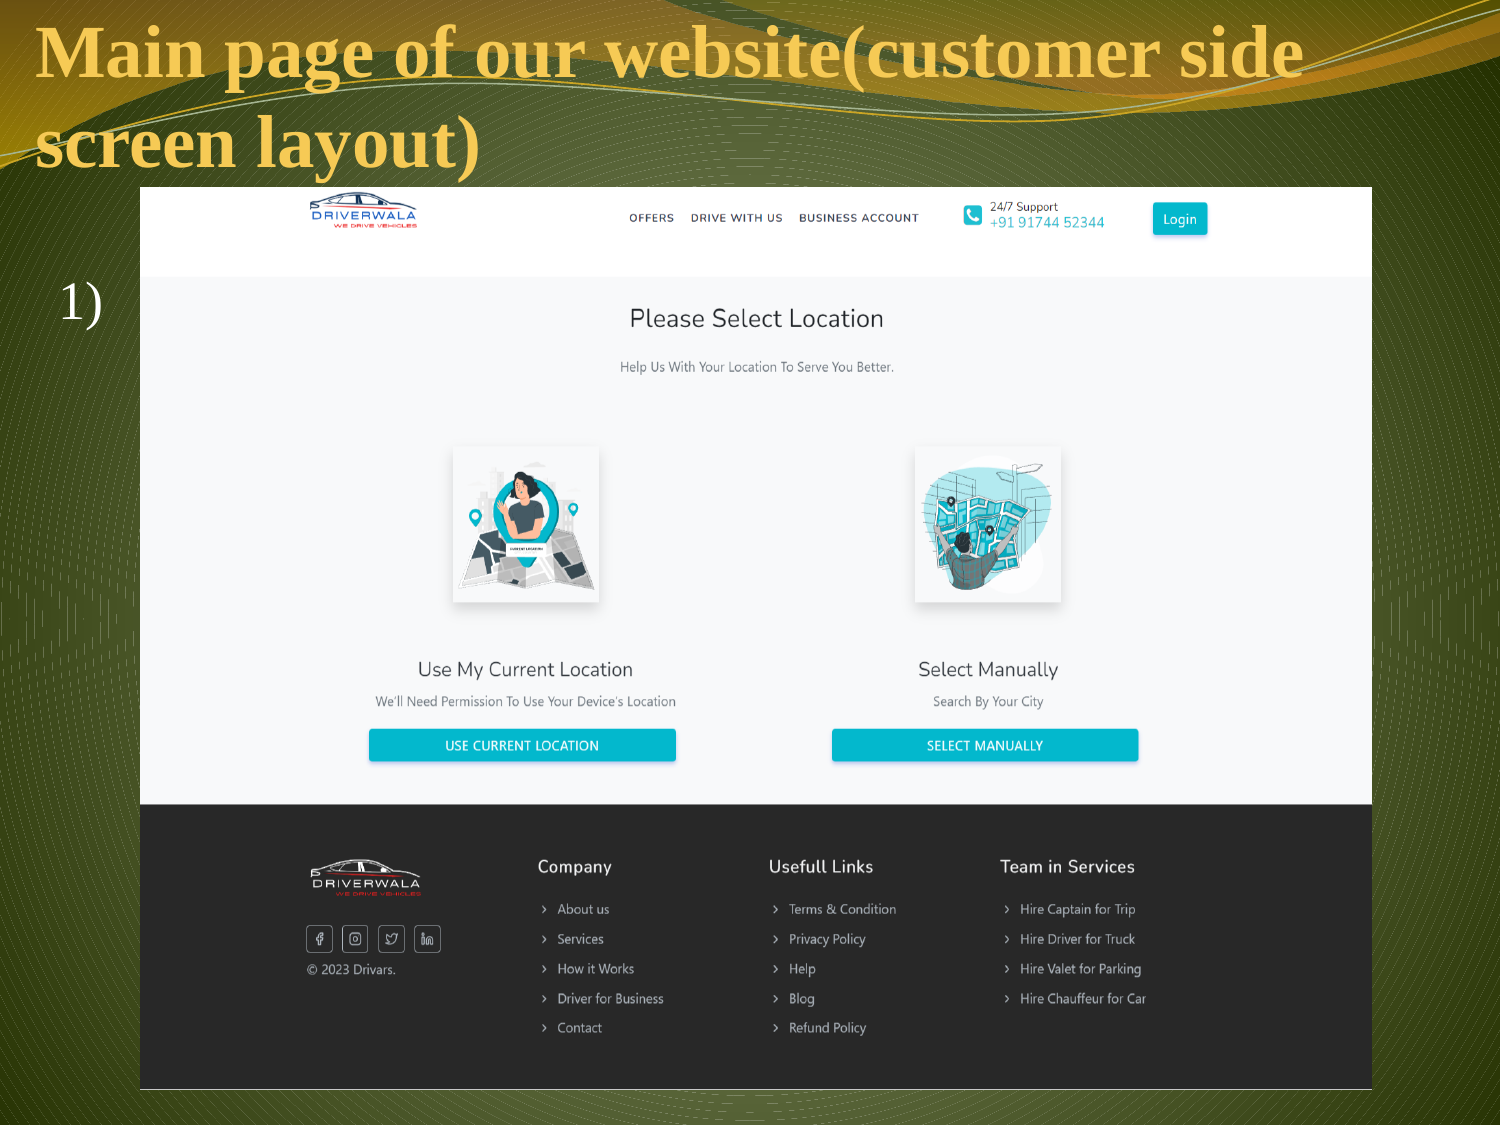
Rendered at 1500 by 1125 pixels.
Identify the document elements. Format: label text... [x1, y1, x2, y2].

title Blog [135, 257, 139, 546]
subtitle 1) [58, 257, 134, 546]
title Main page of our website(customer side screen layout) [35, 0, 1324, 183]
picture [140, 187, 1372, 1091]
